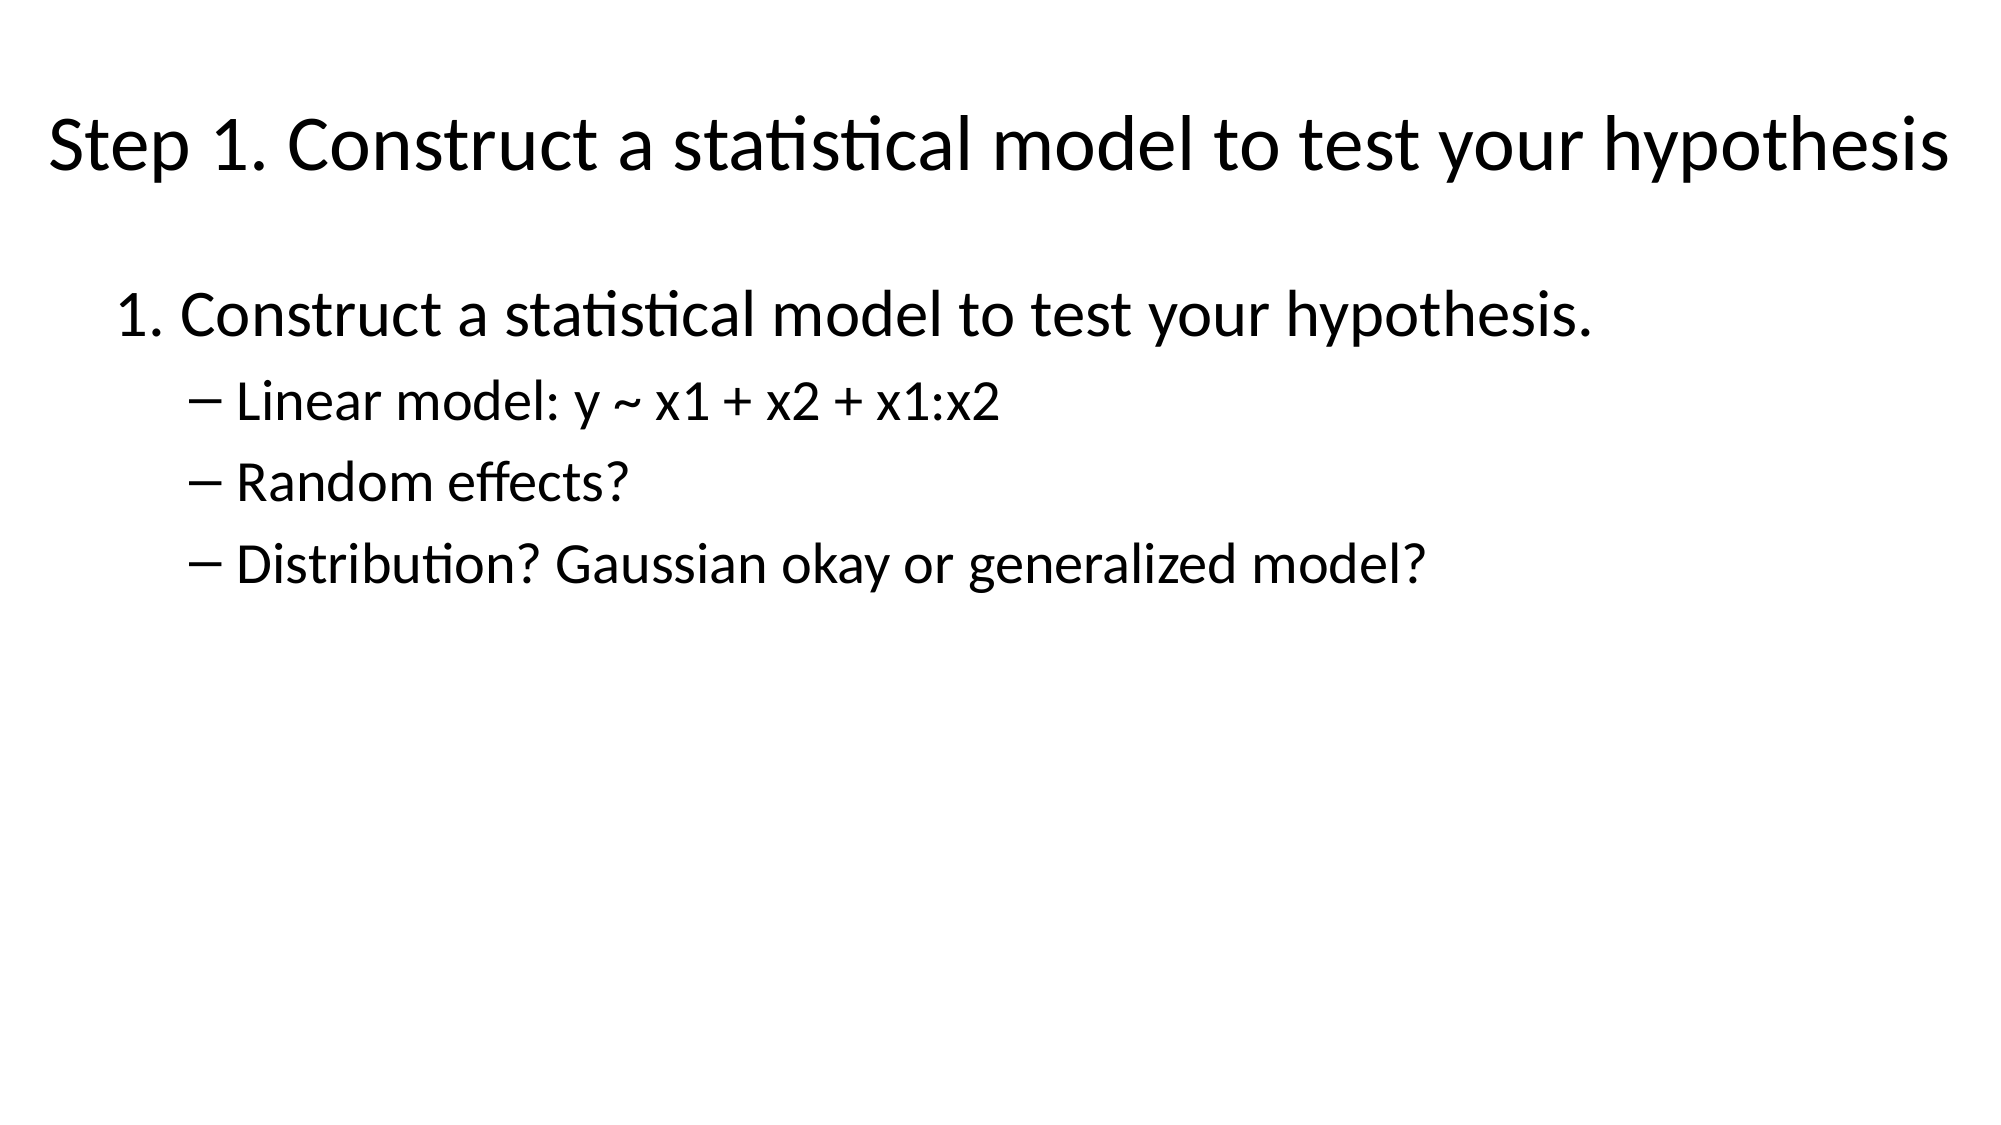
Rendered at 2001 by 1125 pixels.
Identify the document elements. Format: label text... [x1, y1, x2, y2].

title Step 1. Construct a statistical model to test your hypothesis [0, 45, 2000, 233]
list 1. Construct a statistical model to test your hypothesis. Linear model: y ~ x1 + x2 + x1:x2 Random effects? Distribution? Gaussian okay or generalized model? [99, 262, 1900, 1005]
